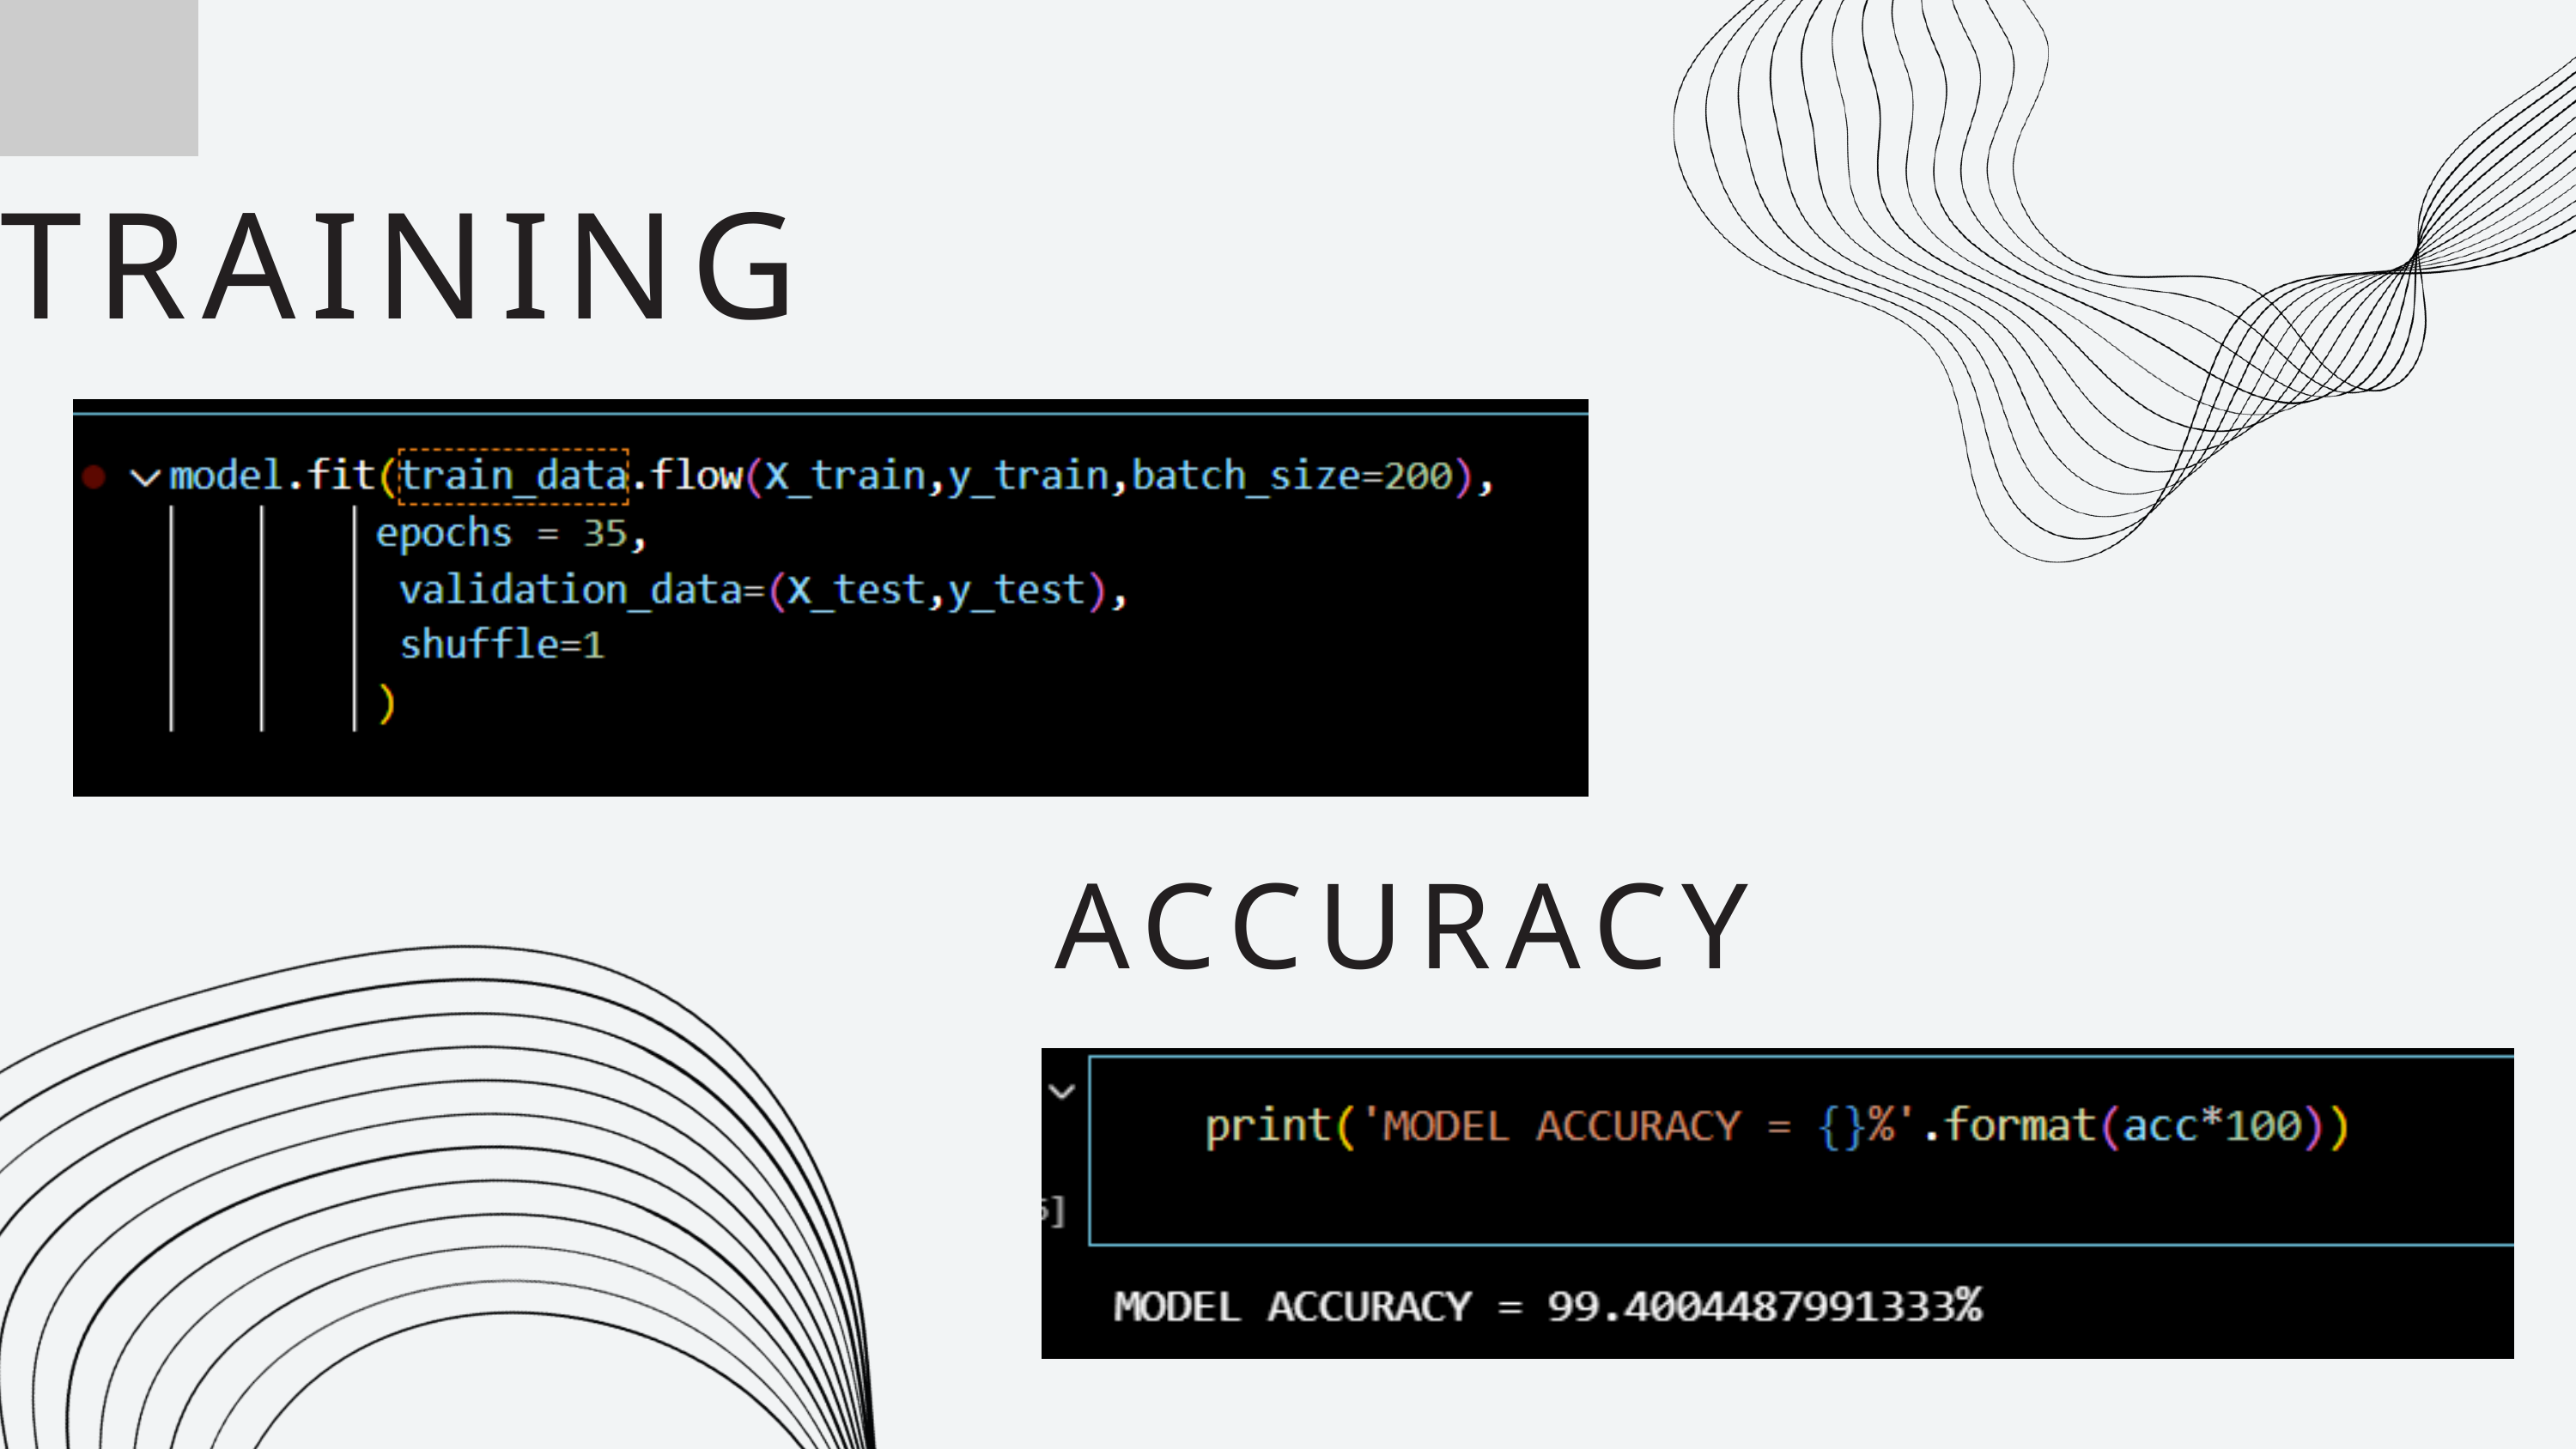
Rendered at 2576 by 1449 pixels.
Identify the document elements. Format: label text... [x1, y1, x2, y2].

text_box ACCURACY [1042, 844, 2039, 999]
picture [73, 0, 2576, 797]
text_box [0, 0, 199, 157]
text_box TRAINING [0, 145, 1692, 349]
picture [0, 779, 2514, 1449]
